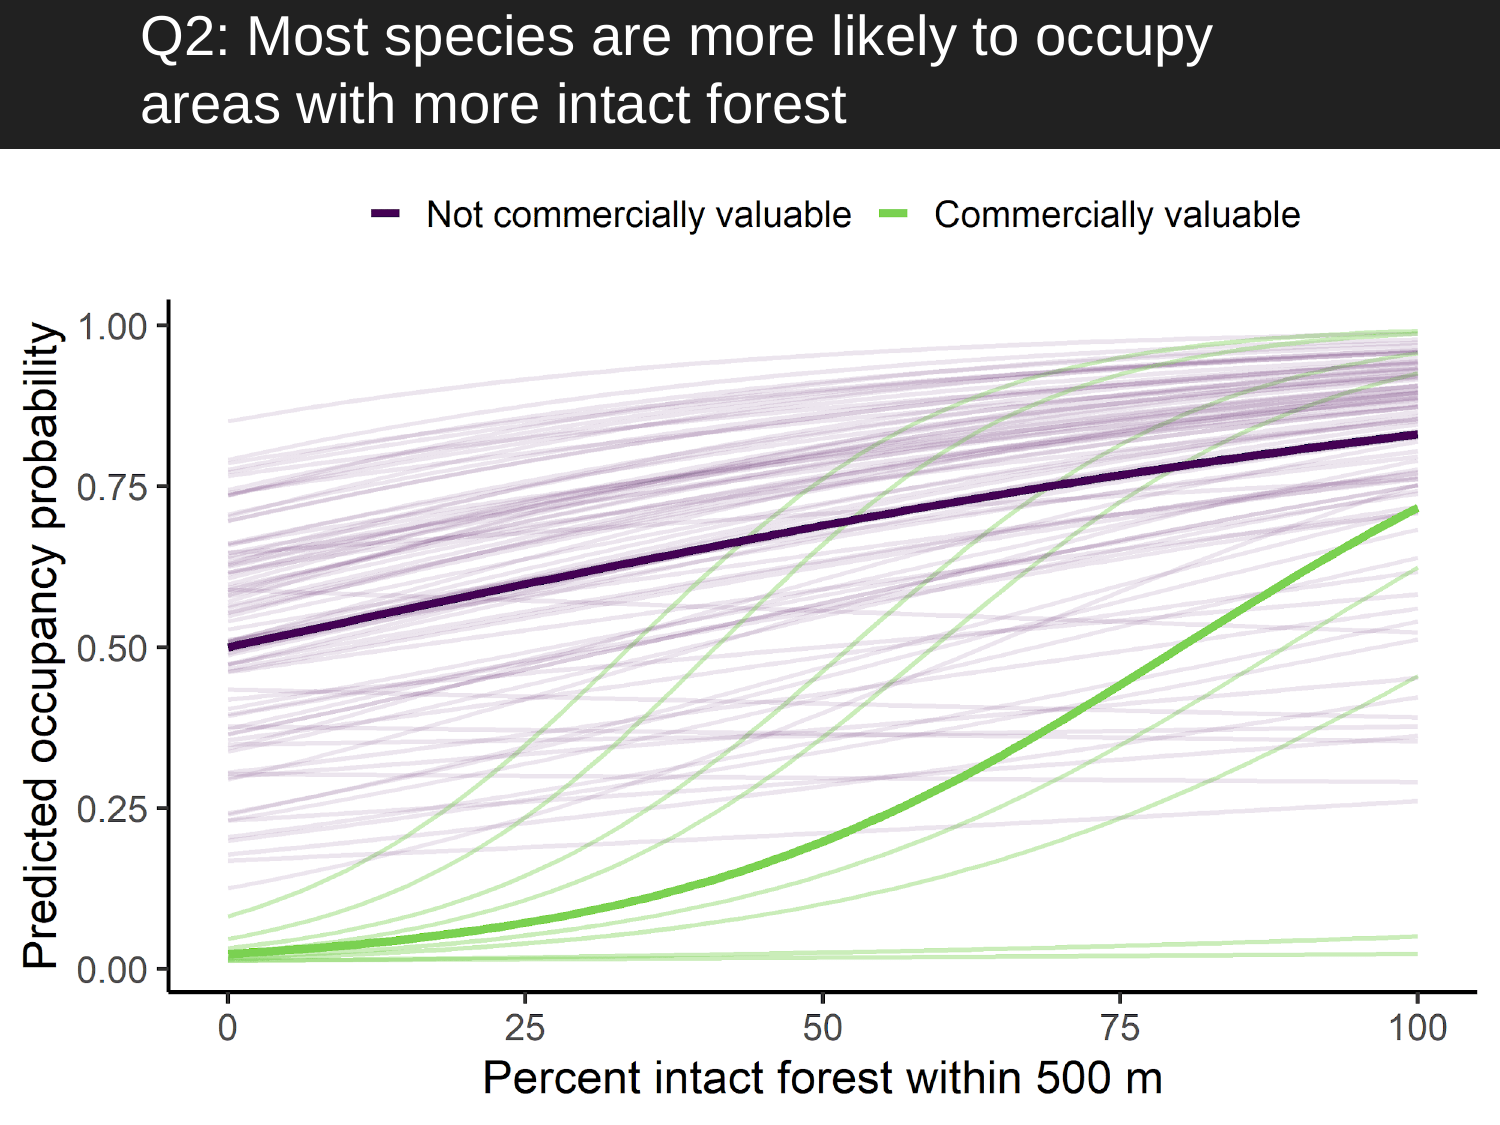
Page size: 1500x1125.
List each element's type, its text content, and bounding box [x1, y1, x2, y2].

title Q2: Most species are more likely to occupy areas with more intact forest [125, 0, 1375, 148]
picture [0, 149, 1500, 1125]
